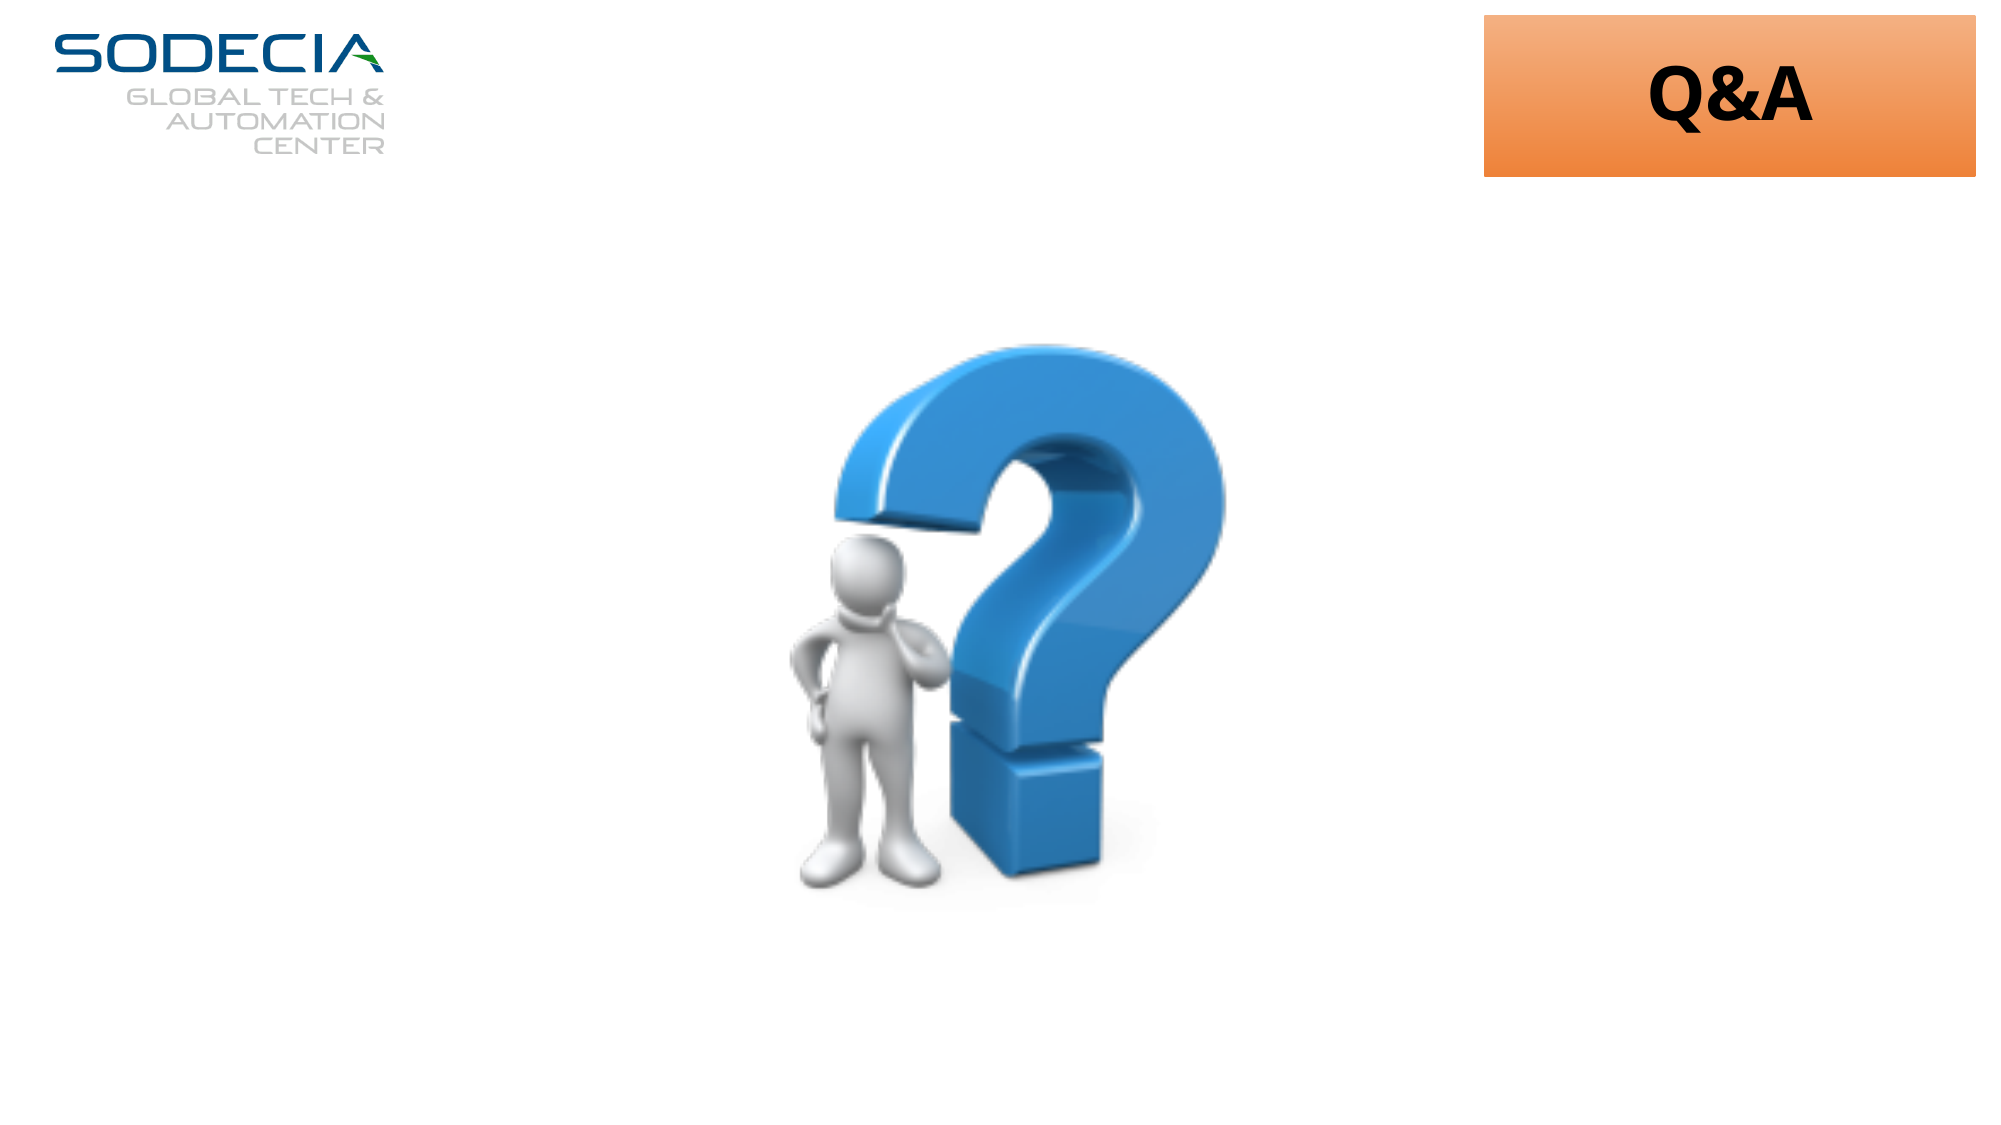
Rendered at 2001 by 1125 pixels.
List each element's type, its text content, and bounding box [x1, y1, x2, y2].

picture [646, 278, 1325, 957]
text_box Q&A [1484, 15, 1976, 177]
picture [55, 34, 384, 154]
